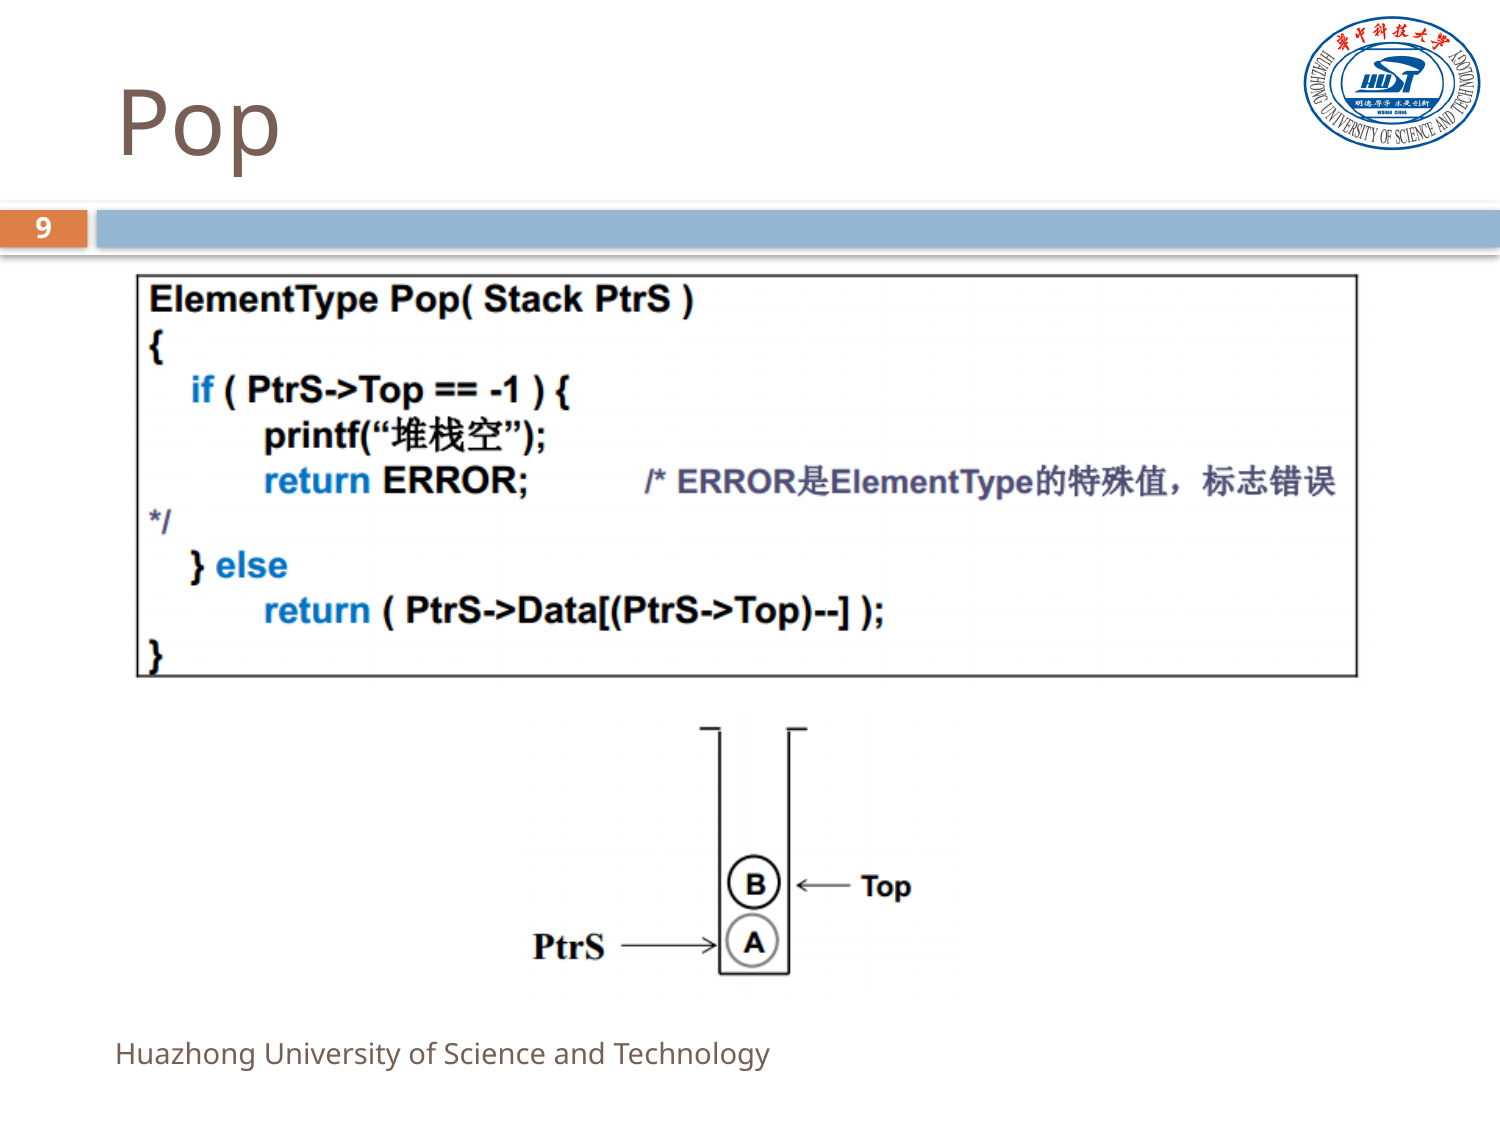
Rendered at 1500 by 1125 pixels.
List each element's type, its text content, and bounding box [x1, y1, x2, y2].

title Pop [100, 37, 1438, 200]
slide_number 9 [0, 208, 88, 249]
picture [1299, 12, 1488, 153]
picture [125, 264, 1375, 692]
picture [516, 710, 963, 1001]
footer Huazhong University of Science and Technology [99, 1024, 990, 1085]
